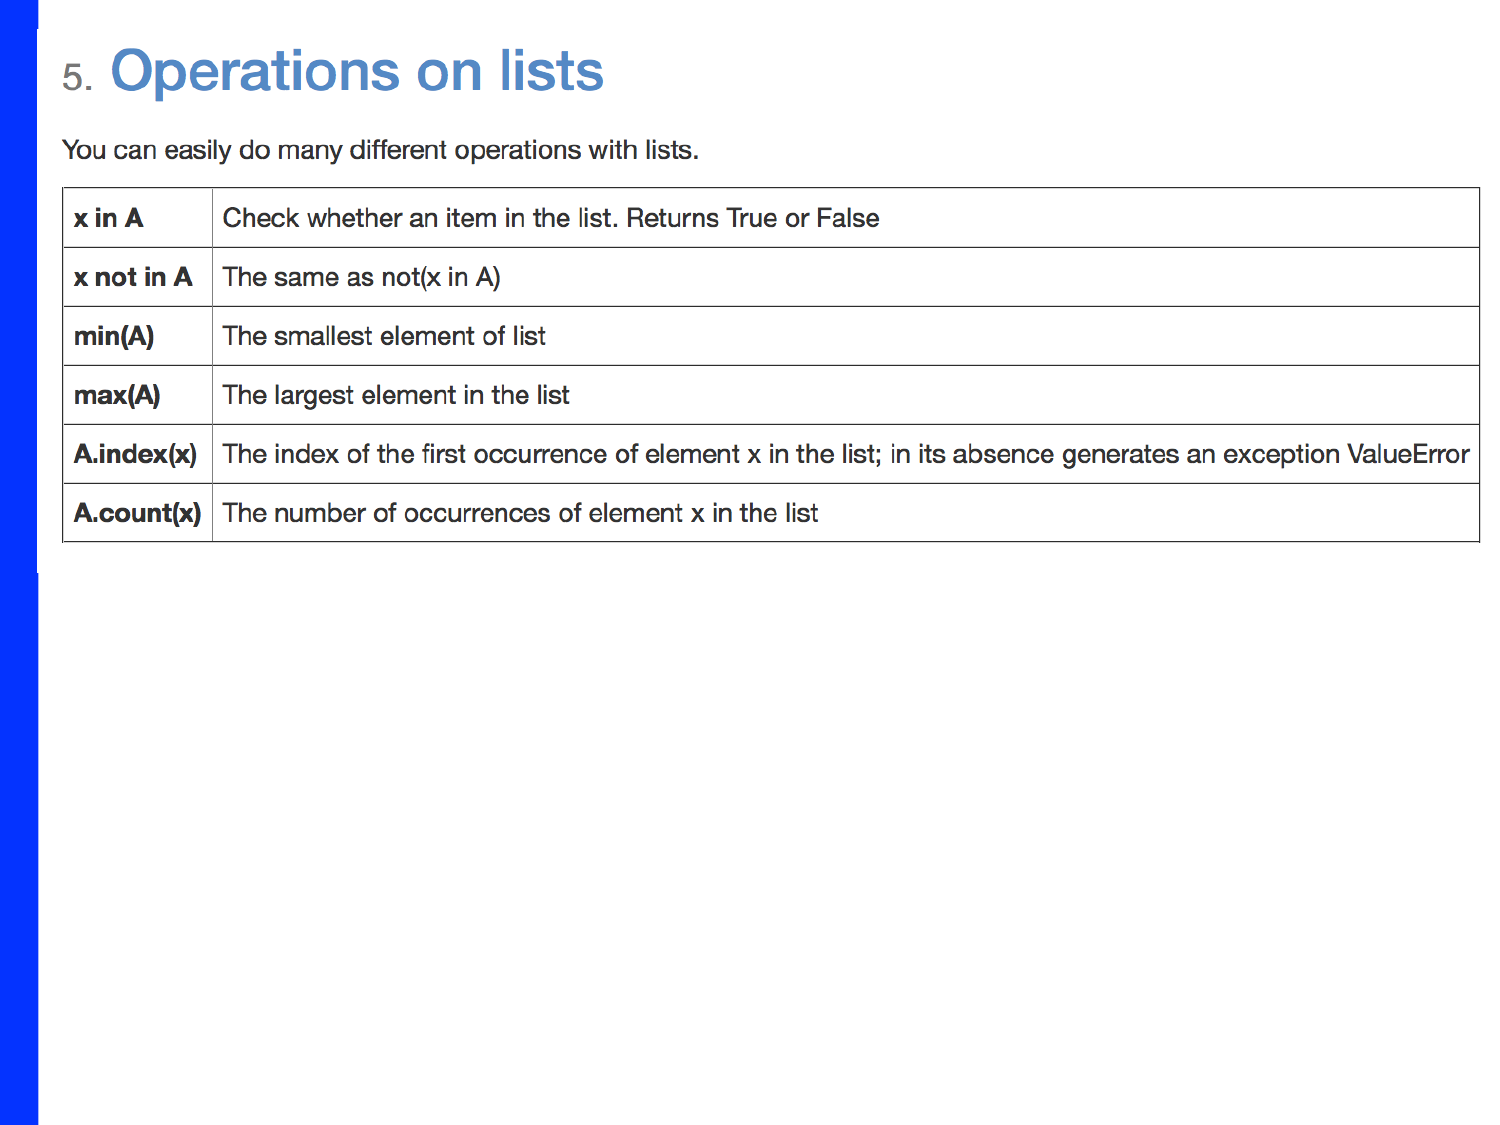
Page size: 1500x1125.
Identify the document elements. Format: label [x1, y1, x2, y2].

picture [37, 28, 1500, 574]
